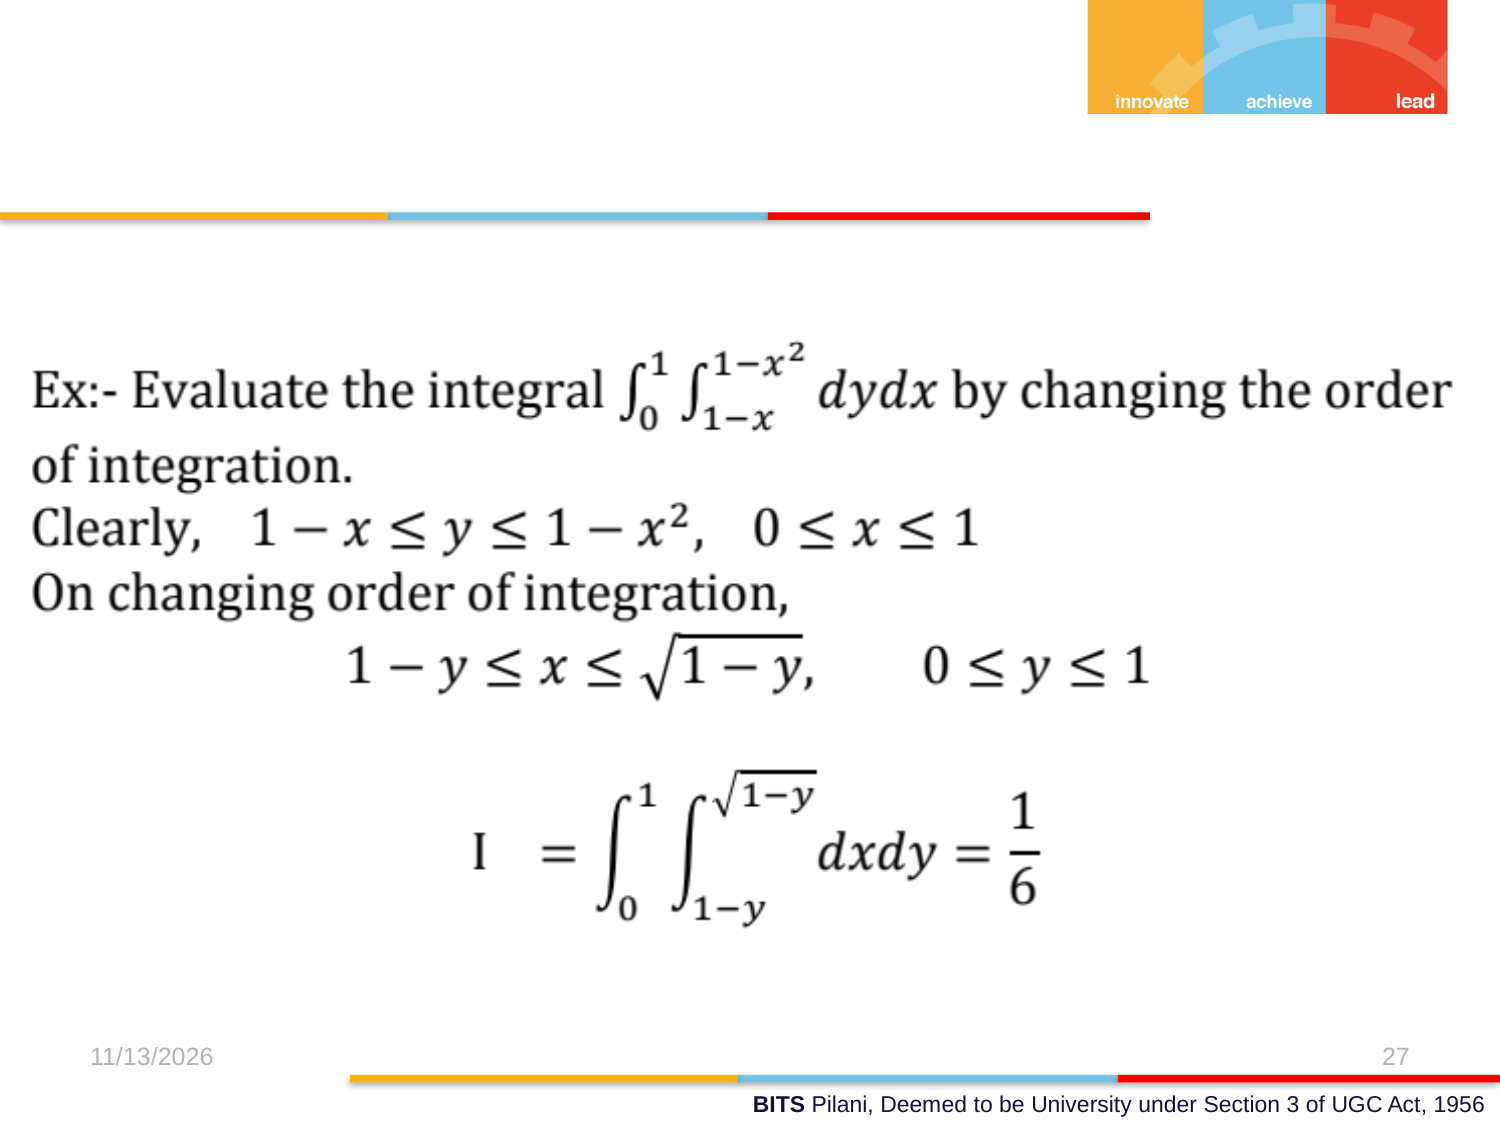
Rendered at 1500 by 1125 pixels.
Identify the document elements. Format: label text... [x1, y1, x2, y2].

slide_number 29/Oct/17 [75, 1025, 425, 1085]
picture [1087, 0, 1448, 114]
slide_number 27 [1074, 1025, 1425, 1085]
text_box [30, 334, 1475, 965]
